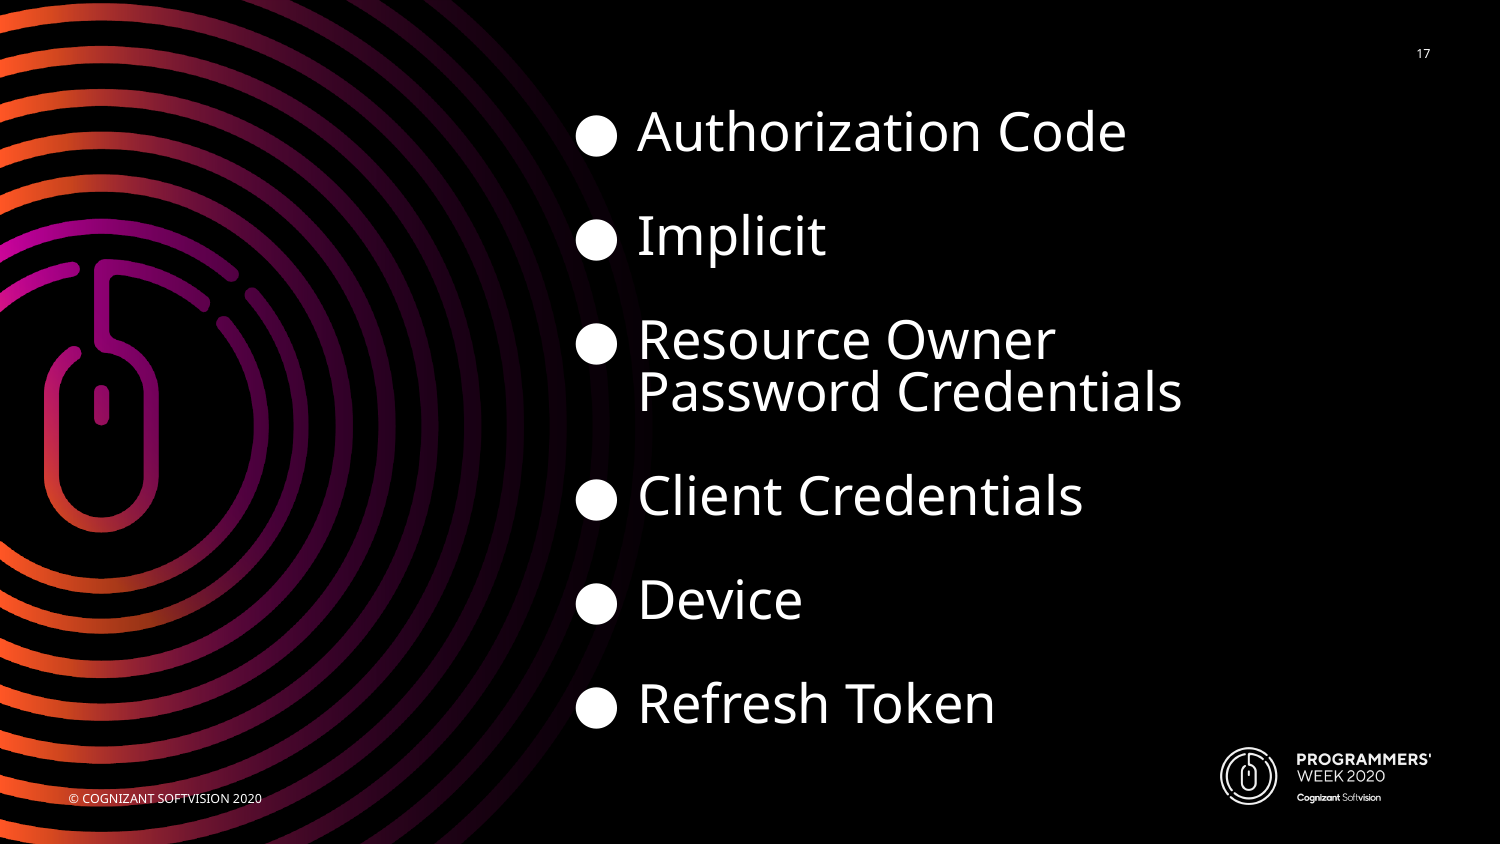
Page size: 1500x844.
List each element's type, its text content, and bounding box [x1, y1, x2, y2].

subtitle Authorization Code Implicit Resource Owner Password Credentials Client Credentials Device Refresh Token [562, 162, 1353, 681]
picture [0, 0, 1500, 844]
